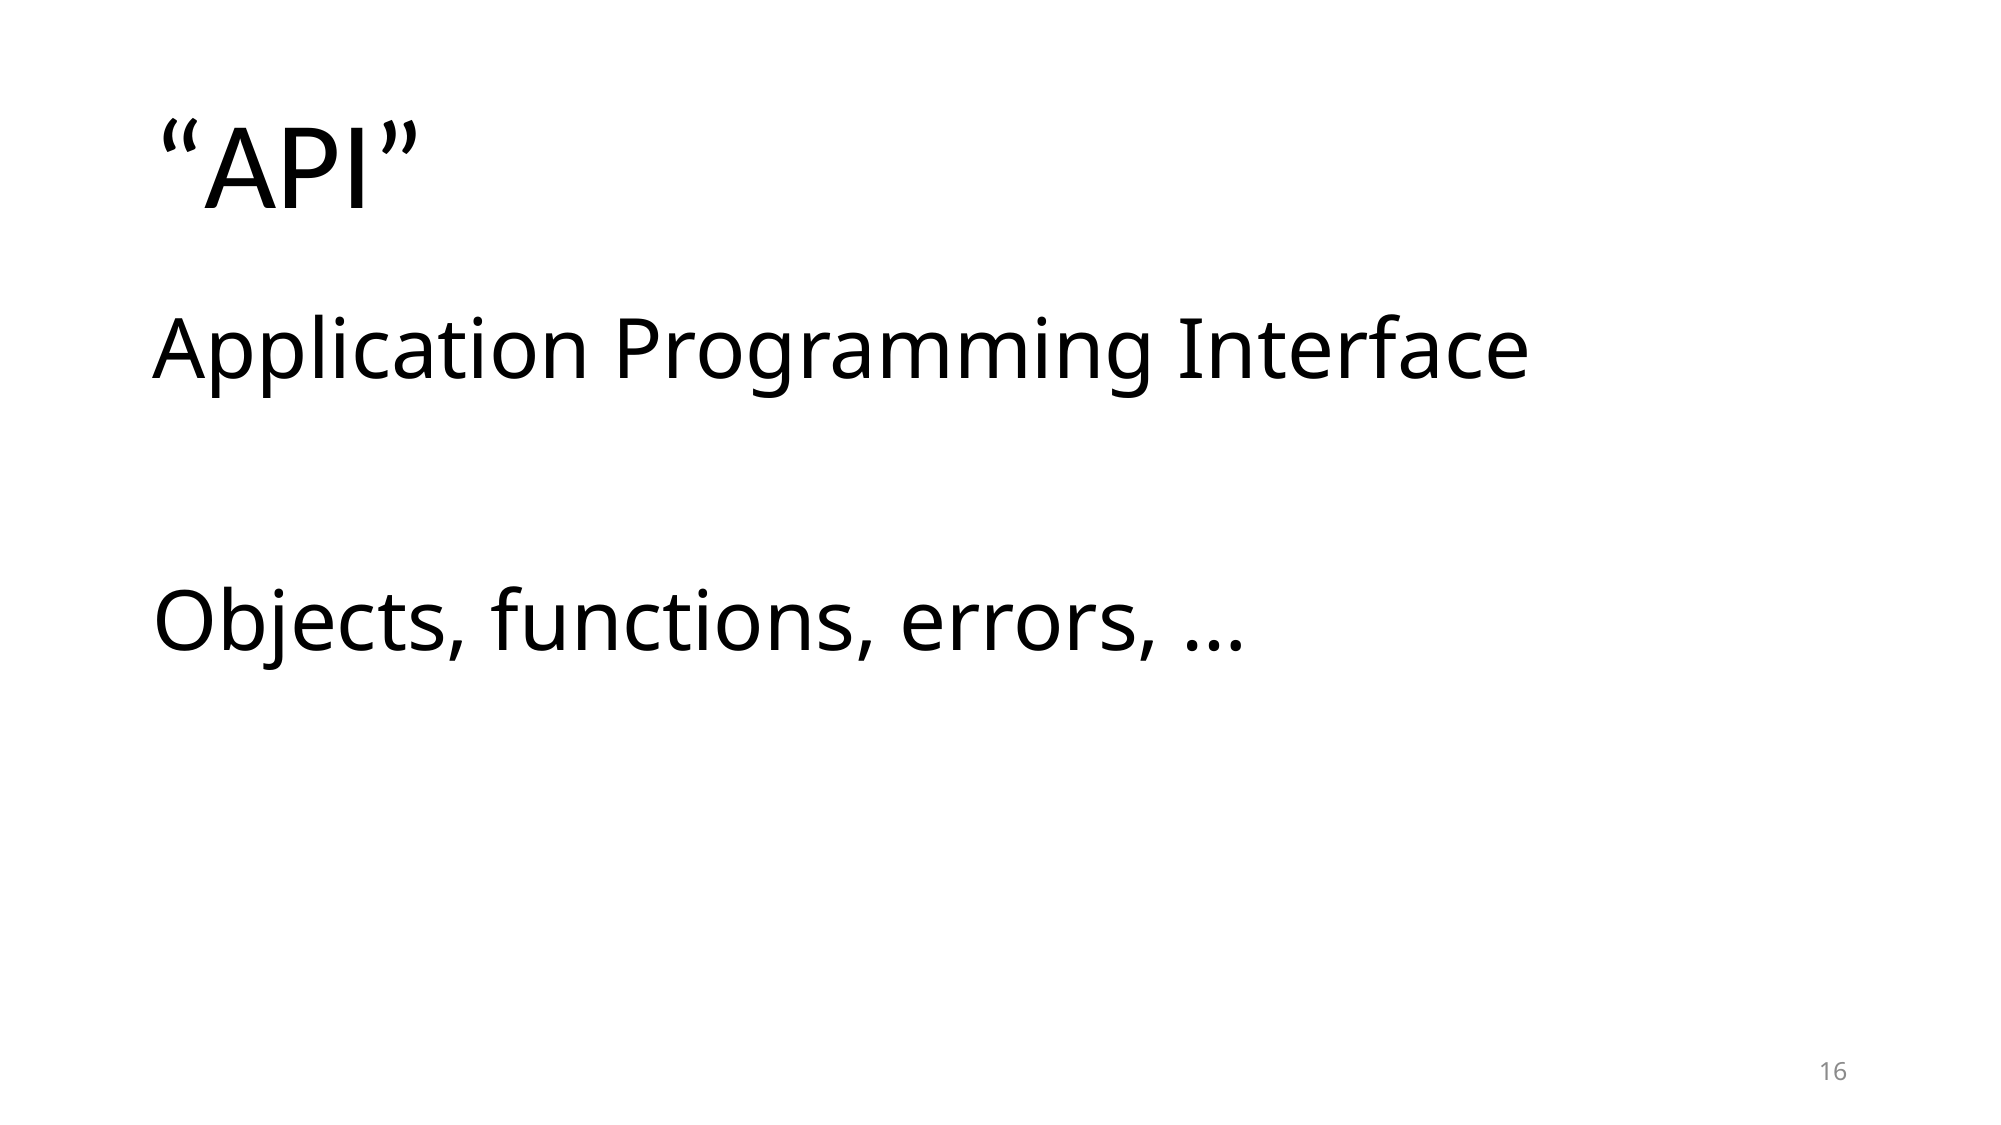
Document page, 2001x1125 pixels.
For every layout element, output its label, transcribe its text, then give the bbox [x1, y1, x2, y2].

list Application Programming Interface Objects, functions, errors, … [137, 299, 1863, 1014]
title “API” [137, 59, 1863, 278]
slide_number 16 [1412, 1042, 1863, 1103]
